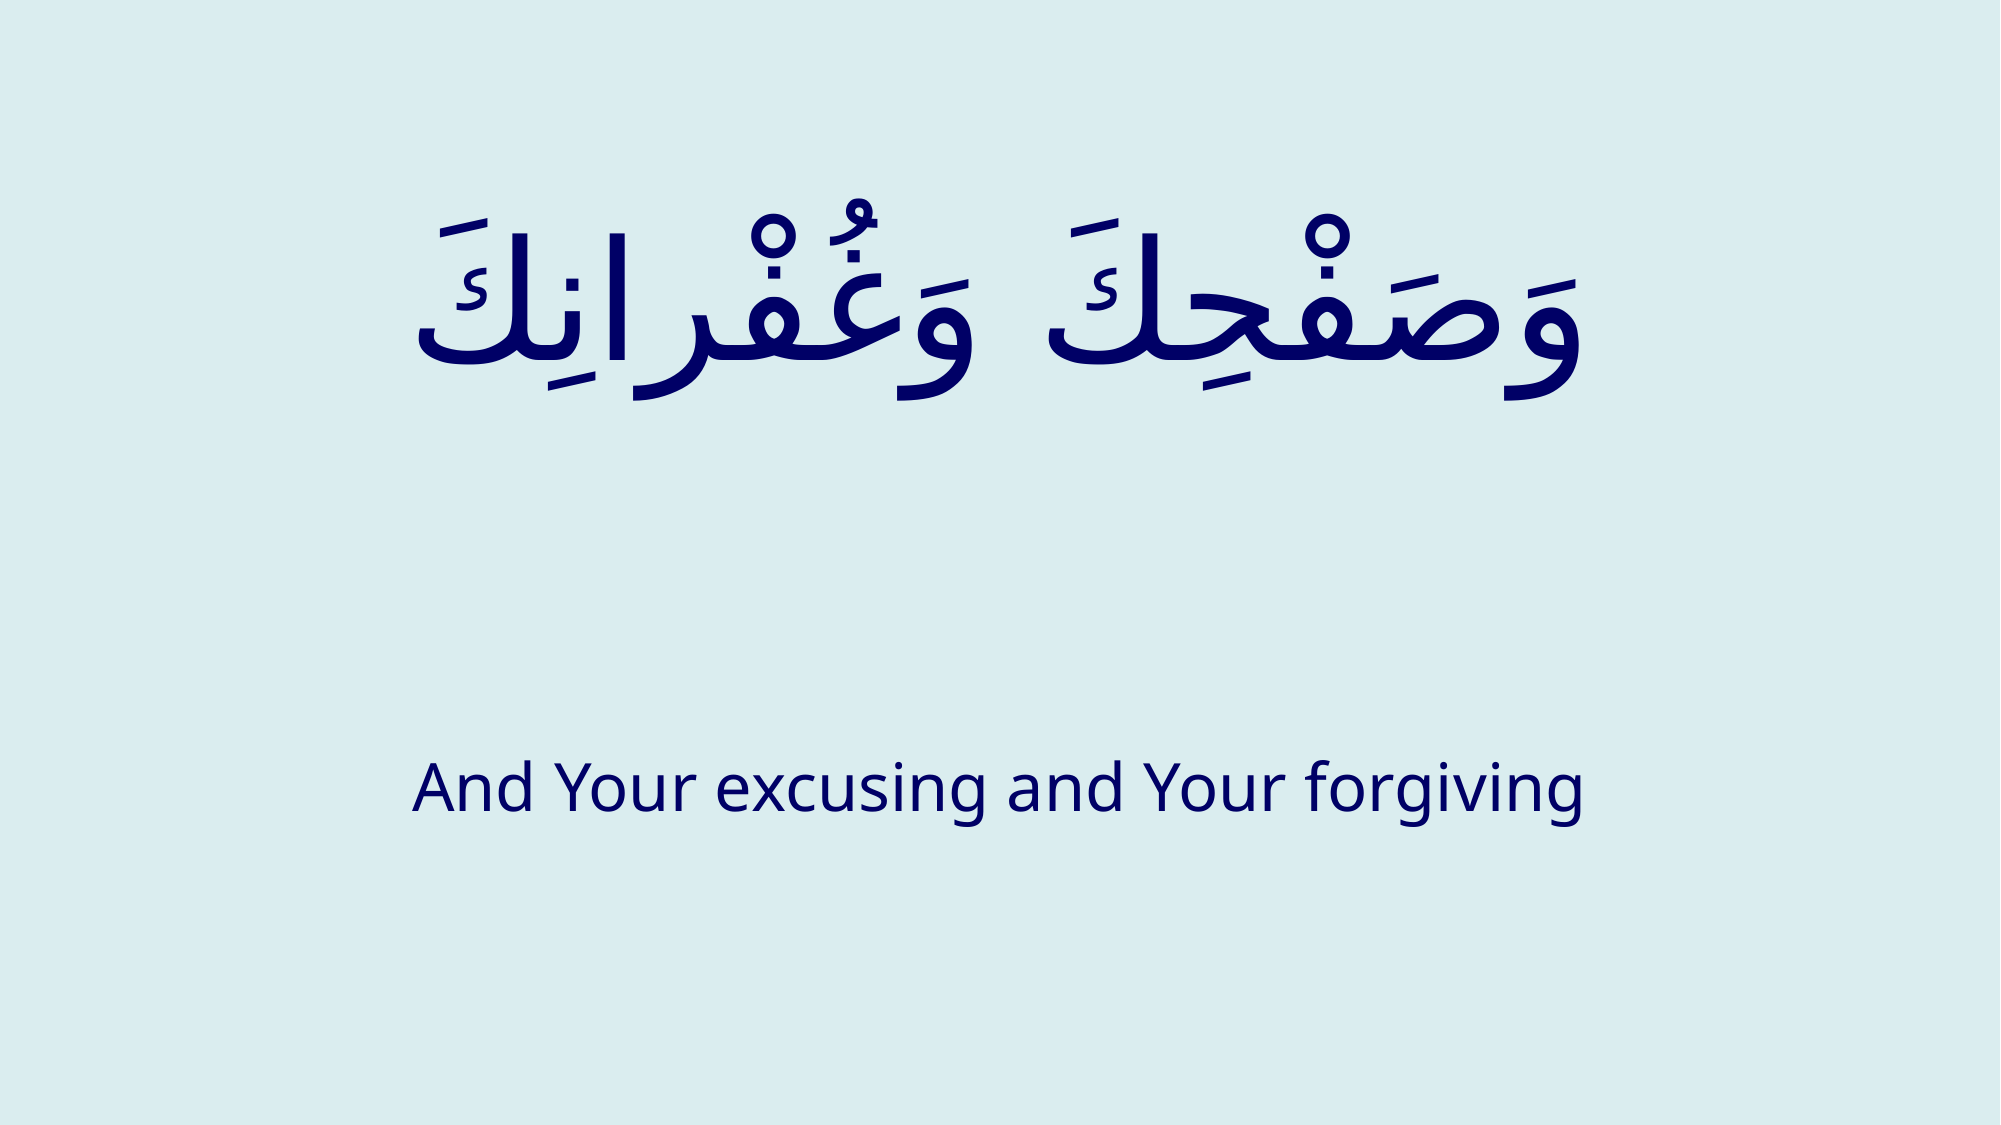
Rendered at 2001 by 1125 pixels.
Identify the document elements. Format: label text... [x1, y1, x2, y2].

title وَصَفْحِكَ وَغُفْرانِكَ [0, 200, 2000, 388]
list And Your excusing and Your forgiving [356, 737, 1644, 1050]
